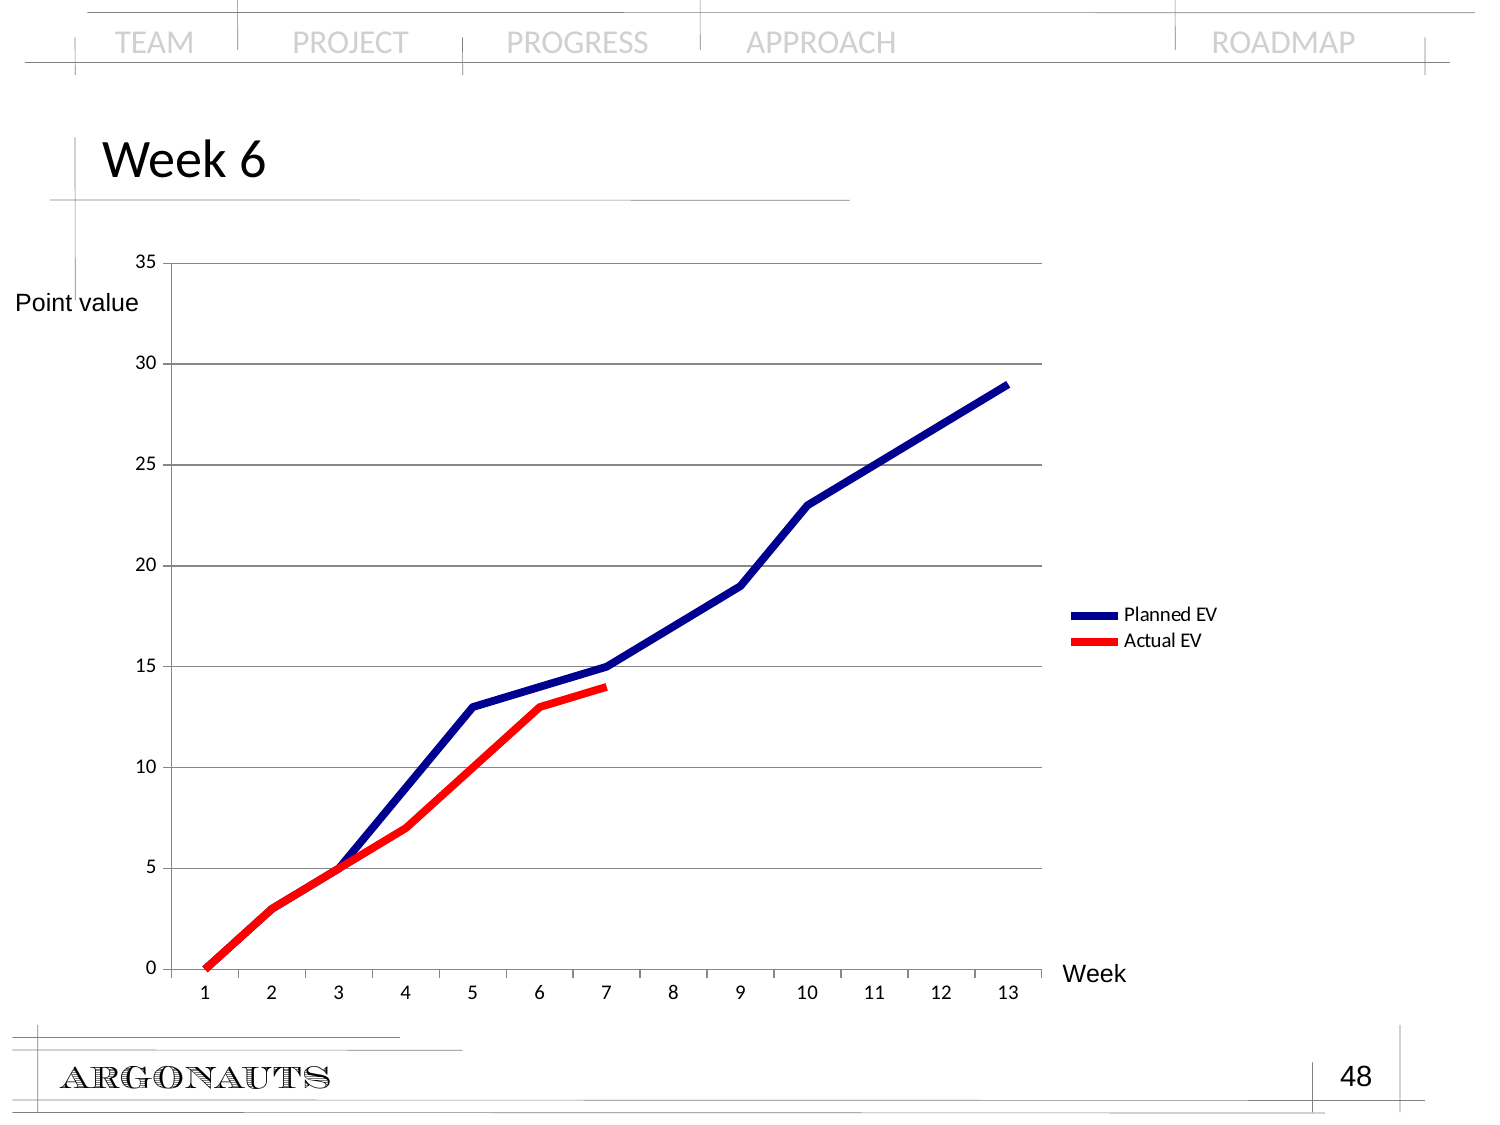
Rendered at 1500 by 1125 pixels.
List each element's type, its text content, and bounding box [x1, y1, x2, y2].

picture [50, 1055, 350, 1099]
slide_number 48 [1074, 1050, 1388, 1125]
title Week 6 [87, 112, 1413, 200]
chart [112, 237, 1236, 1021]
text_box Point value [0, 279, 107, 325]
